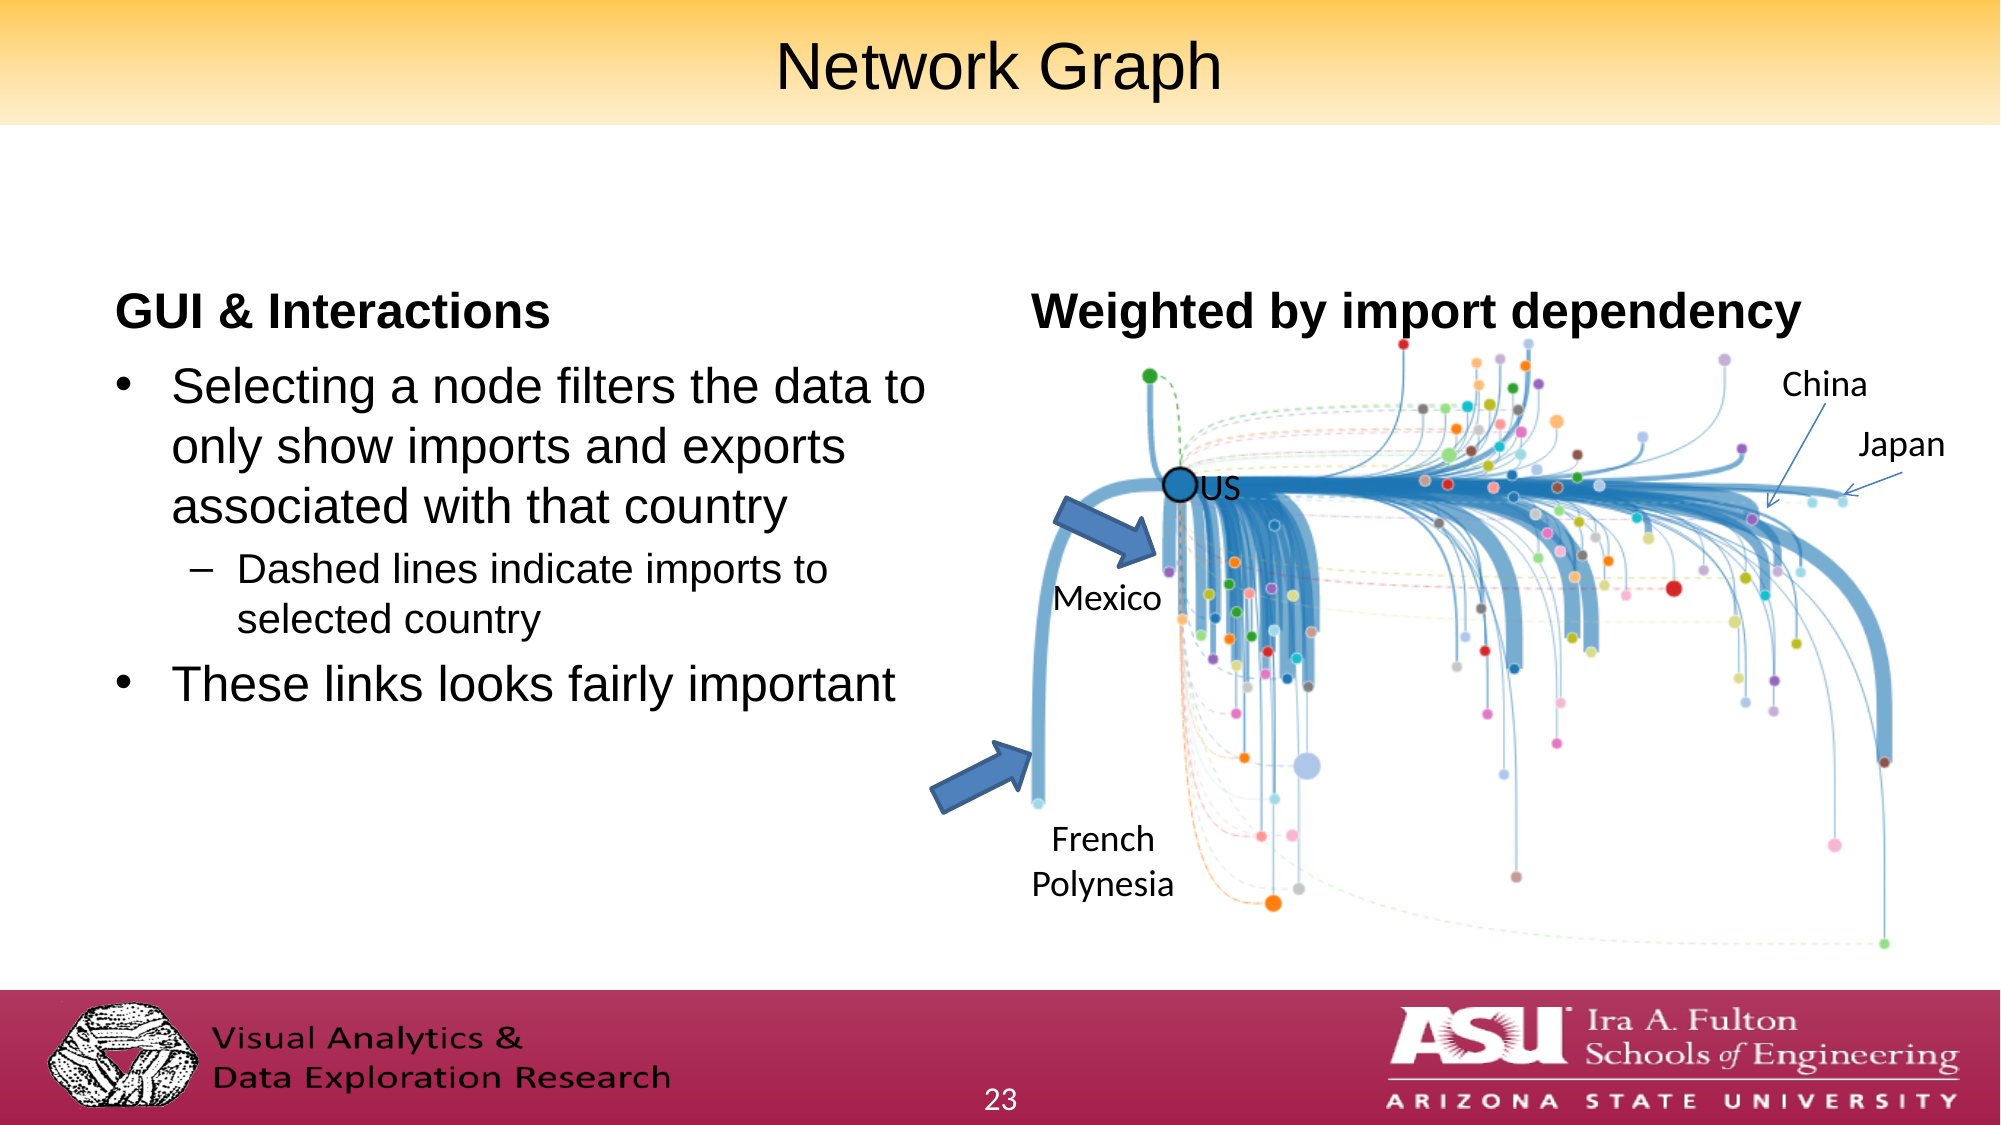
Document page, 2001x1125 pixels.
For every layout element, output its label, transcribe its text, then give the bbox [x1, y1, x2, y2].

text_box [1842, 471, 1903, 495]
title Network Graph [0, 0, 2000, 125]
picture [1015, 330, 1901, 957]
list Weighted by import dependency [1015, 240, 1900, 330]
slide_number 23 [0, 990, 2000, 1125]
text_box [1766, 402, 1826, 509]
text_box [929, 739, 1010, 815]
list Selecting a node filters the data to only show imports and exports associated with that country Dashed lines indicate imports to selected country These links looks fairly important [99, 345, 984, 990]
list GUI & Interactions [99, 240, 984, 345]
text_box Japan [1905, 411, 1961, 472]
